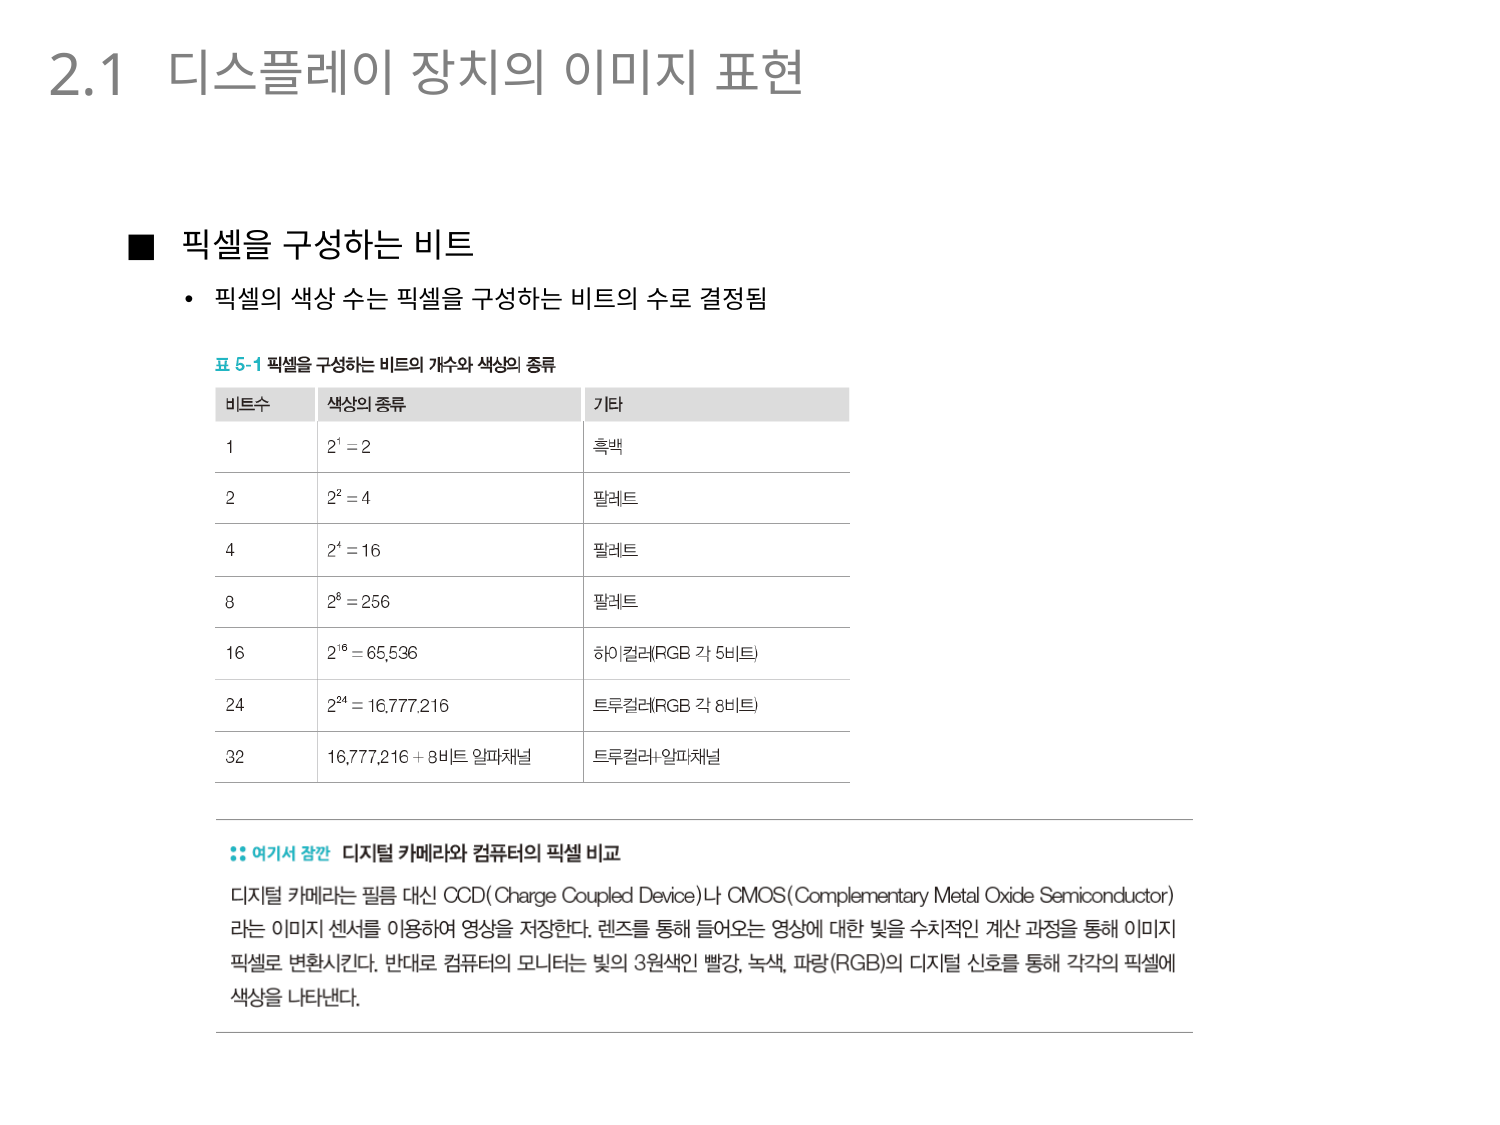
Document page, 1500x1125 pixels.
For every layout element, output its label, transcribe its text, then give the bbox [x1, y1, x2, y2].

text_box 디스플레이 장치의 이미지 표현 [159, 41, 987, 127]
picture [205, 344, 857, 791]
text_box 픽셀을 구성하는 비트 픽셀의 색상 수는 픽셀을 구성하는 비트의 수로 결정됨 [110, 196, 1422, 1125]
text_box 2.1 [41, 44, 184, 130]
picture [209, 810, 1200, 1039]
